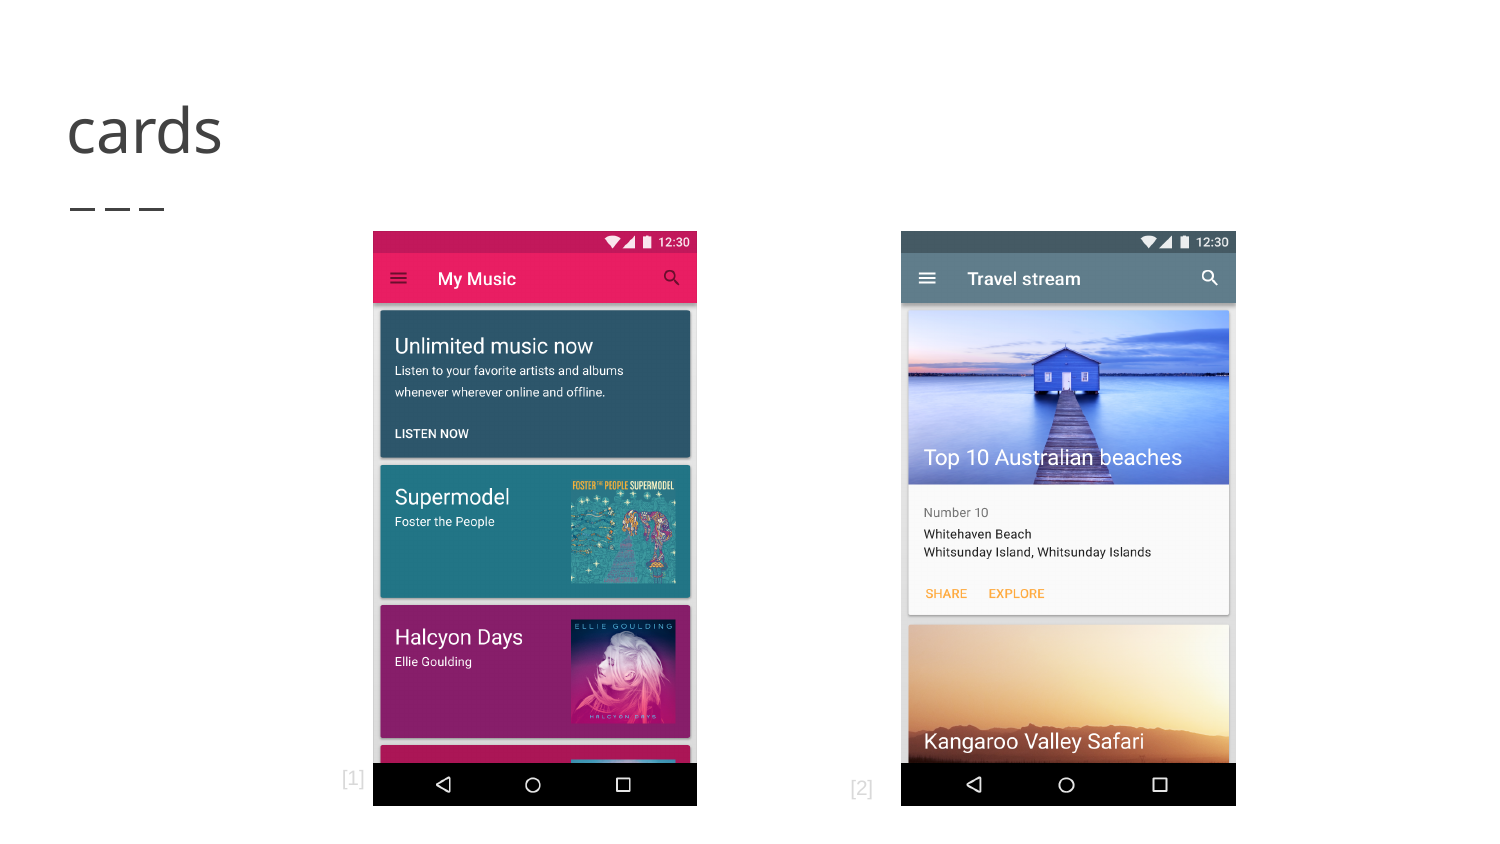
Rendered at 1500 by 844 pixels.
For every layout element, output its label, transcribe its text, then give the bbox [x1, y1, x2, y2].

title cards [51, 61, 1449, 182]
text_box [2] [835, 759, 895, 806]
picture [900, 231, 1236, 807]
picture [373, 231, 697, 807]
text_box [1] [326, 749, 367, 796]
